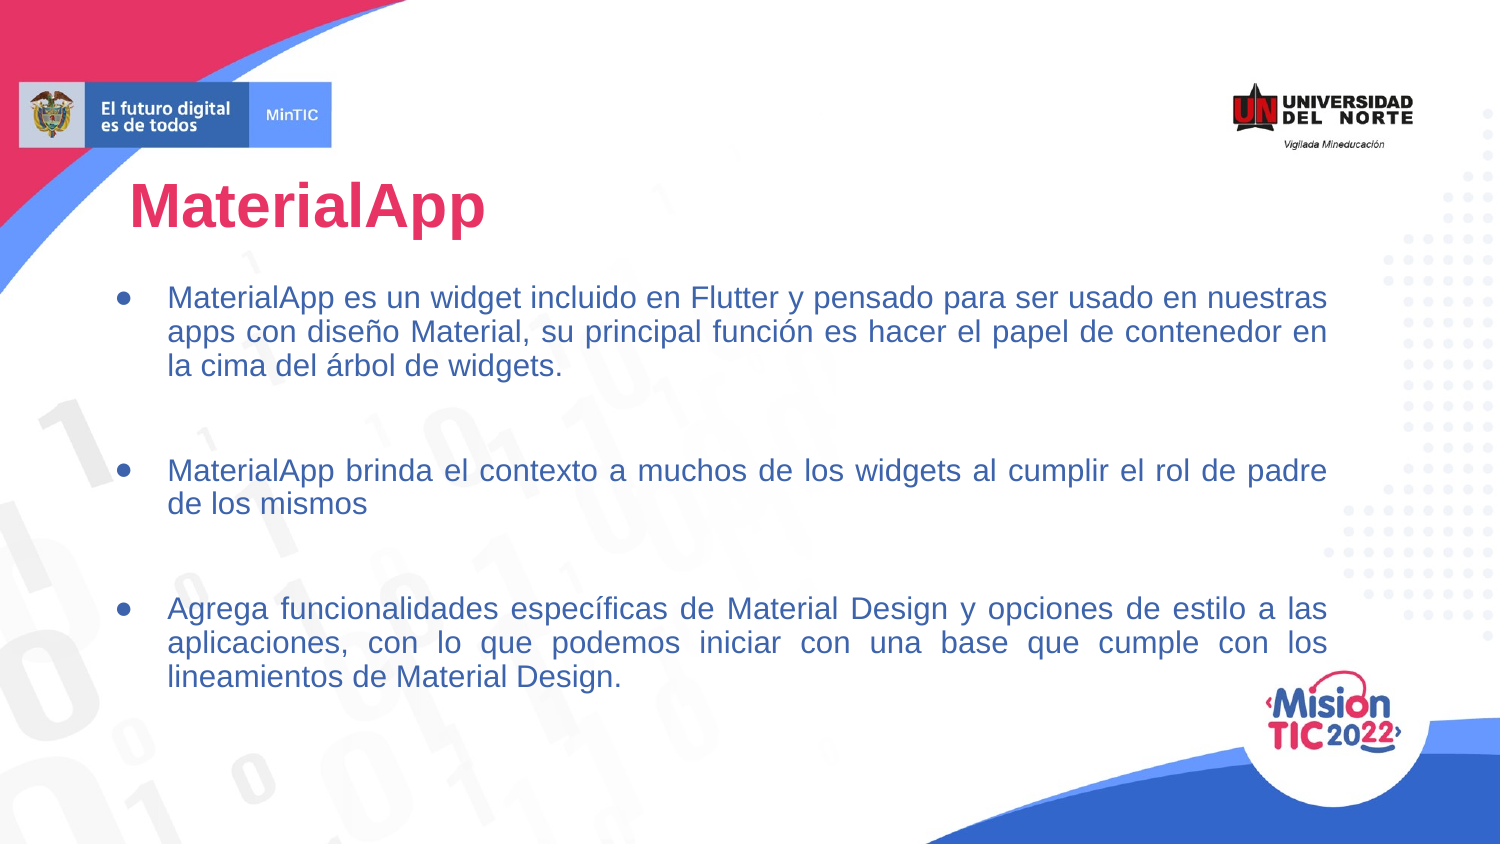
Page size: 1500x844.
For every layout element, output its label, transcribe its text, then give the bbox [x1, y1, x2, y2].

text_box MaterialApp es un widget incluido en Flutter y pensado para ser usado en nuestras apps con diseño Material, su principal función es hacer el papel de contenedor en la cima del árbol de widgets. MaterialApp brinda el contexto a muchos de los widgets al cumplir el rol de padre de los mismos Agrega funcionalidades específicas de Material Design y opciones de estilo a las aplicaciones, con lo que podemos iniciar con una base que cumple con los lineamientos de Material Design. [92, 276, 1331, 764]
text_box MaterialApp [118, 67, 1356, 246]
picture [0, 0, 1500, 844]
